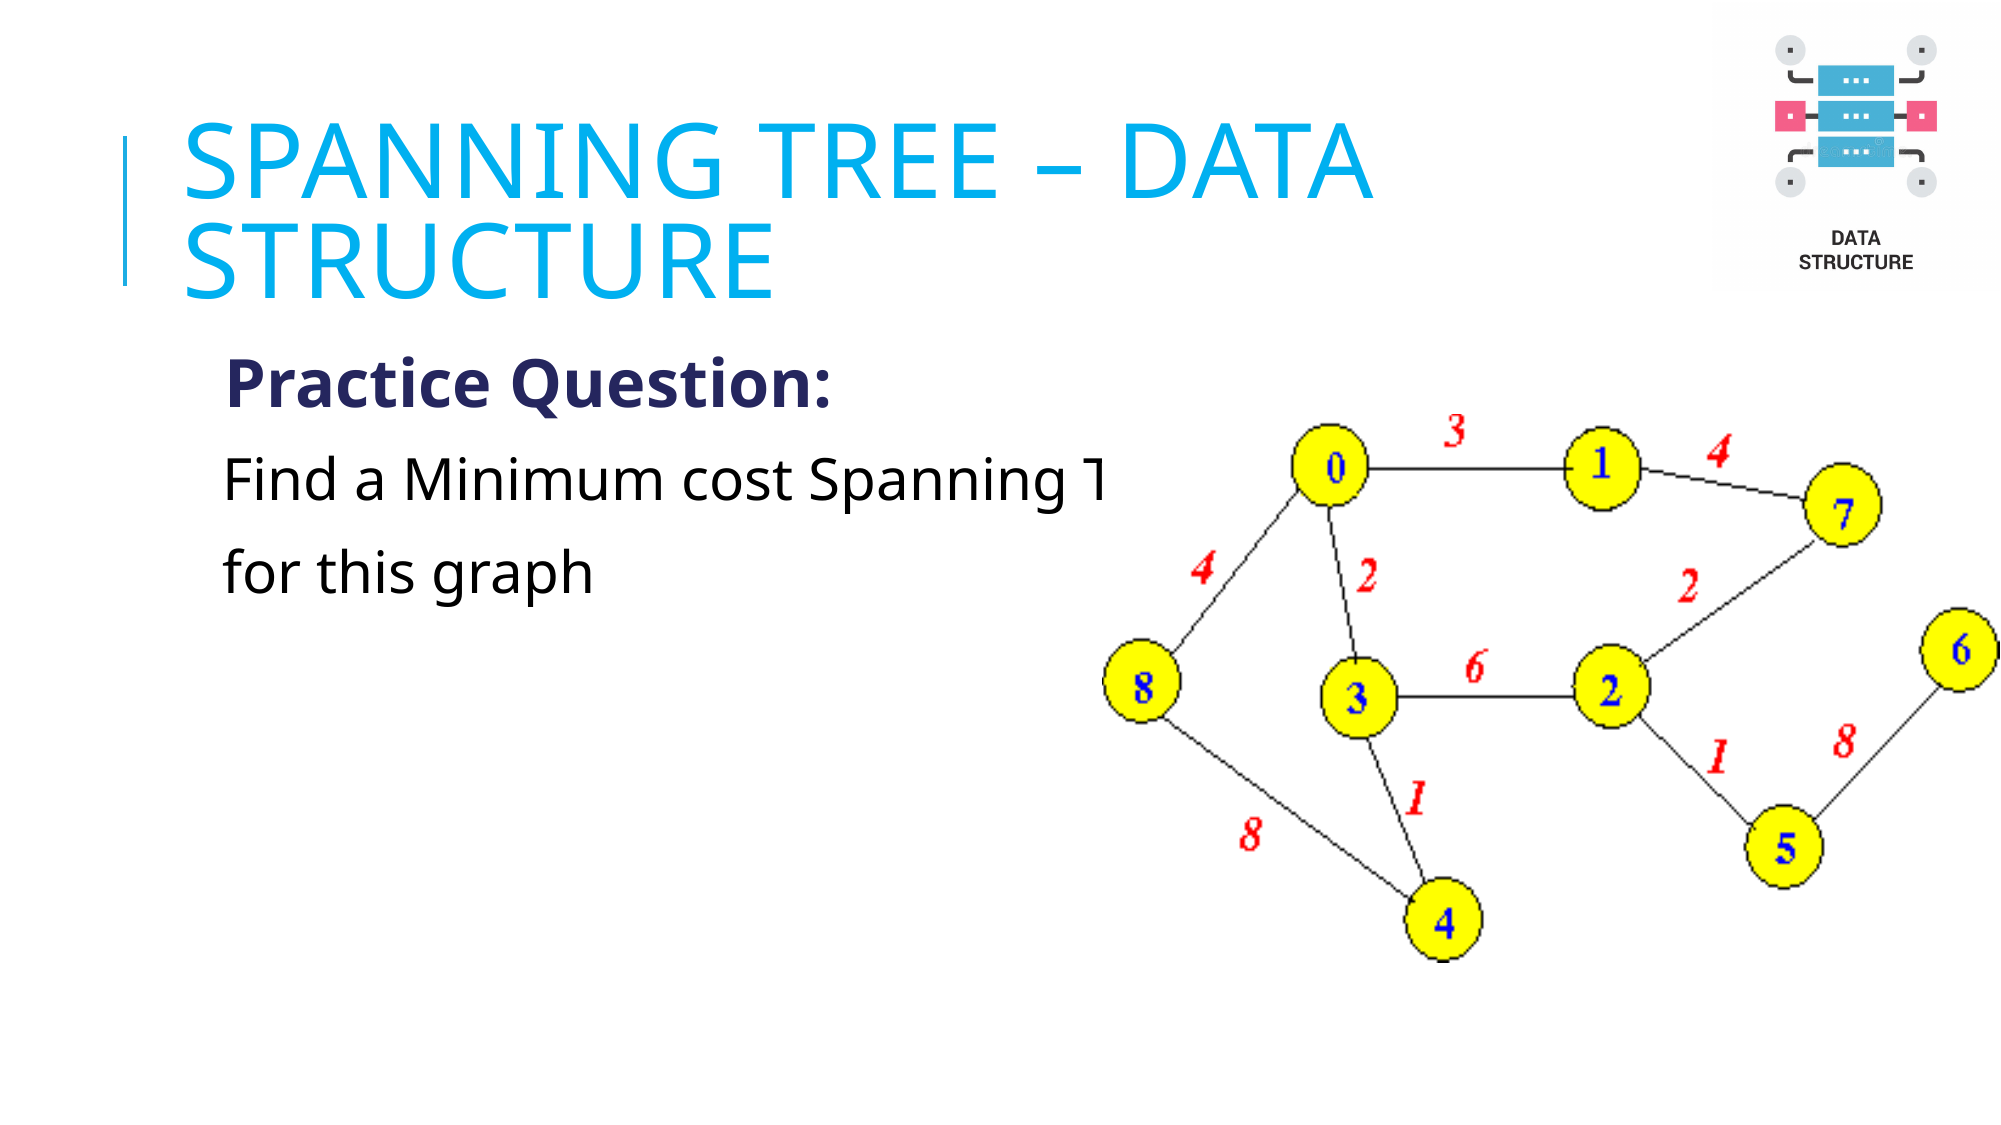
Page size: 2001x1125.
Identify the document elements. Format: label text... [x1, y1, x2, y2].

title SPANNING TREE – DATA STRUCTURE [168, 96, 1763, 342]
picture [1712, 2, 2000, 291]
list Practice Question: Find a Minimum cost Spanning Tree for this graph [199, 341, 1794, 1002]
picture [1102, 413, 2000, 964]
